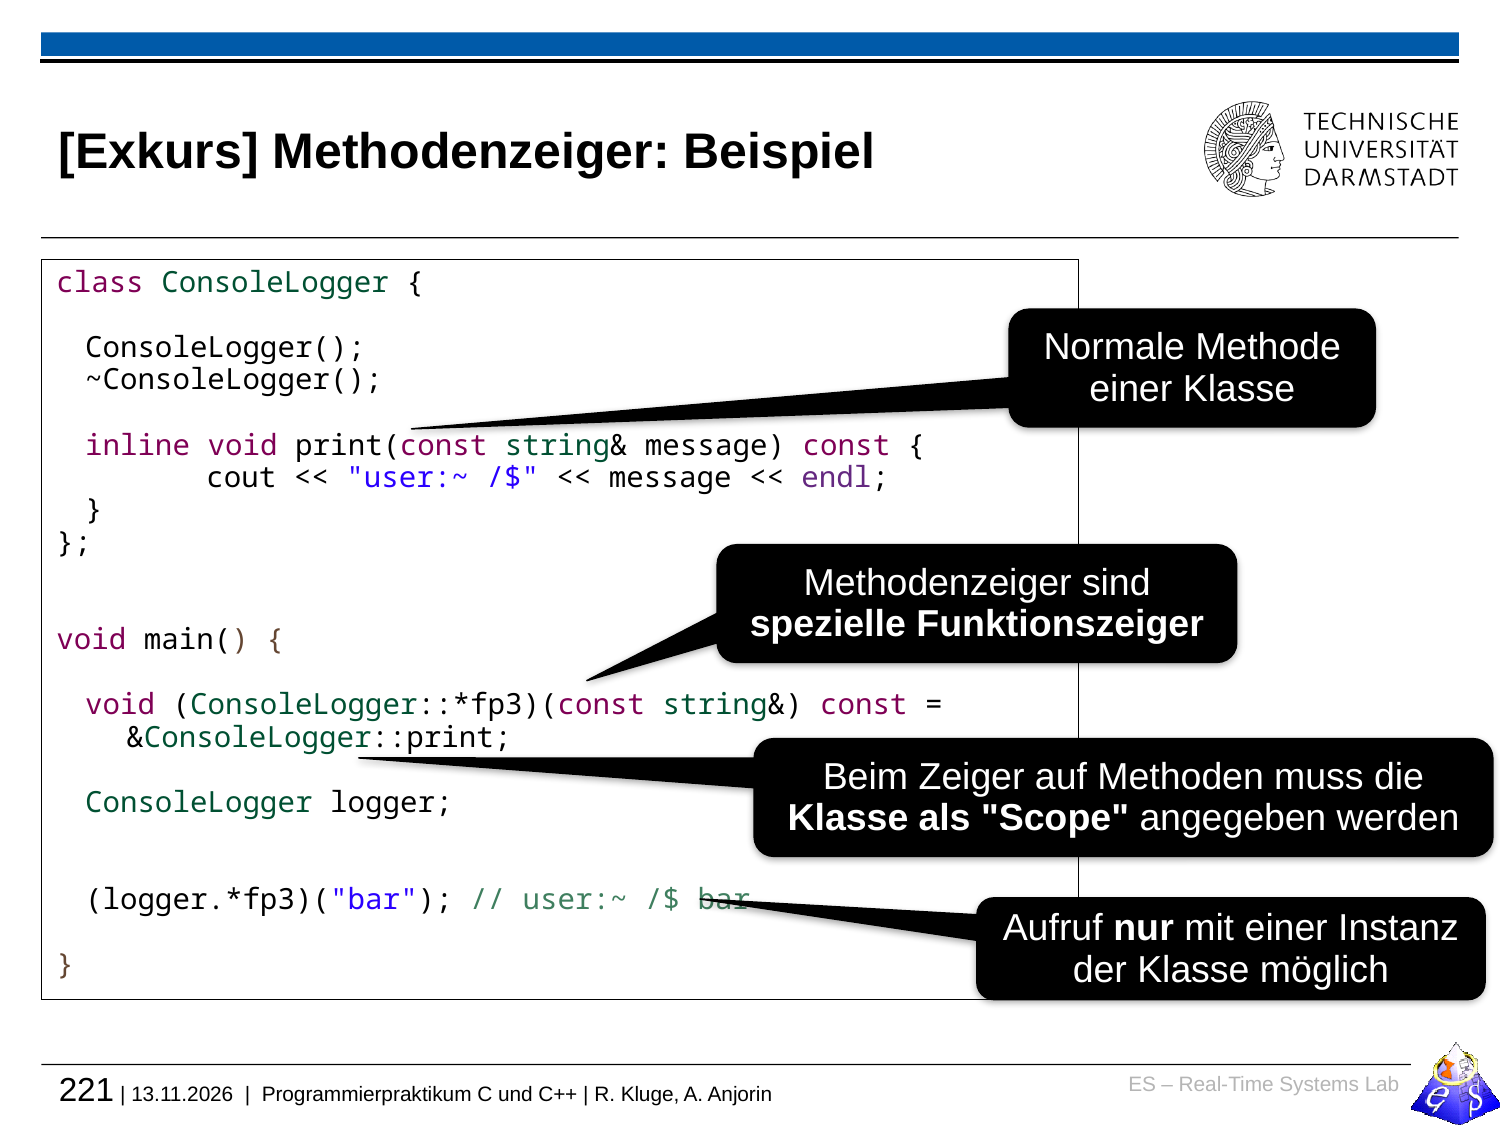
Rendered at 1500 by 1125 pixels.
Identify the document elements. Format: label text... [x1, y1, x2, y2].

title [Exkurs] Methodenzeiger: Beispiel [58, 80, 1187, 218]
text_box Aufruf nur mit einer Instanz der Klasse möglich [699, 897, 1486, 1001]
text_box Beim Zeiger auf Methoden muss die Klasse als "Scope" angegeben werden [357, 737, 1494, 858]
picture [1187, 84, 1483, 214]
picture [1411, 1041, 1500, 1125]
text_box Normale Methode einer Klasse [410, 308, 1377, 430]
text_box class ConsoleLogger { ConsoleLogger(); ~ConsoleLogger(); inline void print(const string& message) const { cout << "user:~ /$" << message << endl; } }; void main() { void (ConsoleLogger::*fp3)(const string&) const = &ConsoleLogger::print; ConsoleLogger logger; (logger.*fp3)("bar"); // user:~ /$ bar } [41, 259, 1079, 1000]
text_box Methodenzeiger sind spezielle Funktionszeiger [586, 543, 1238, 682]
